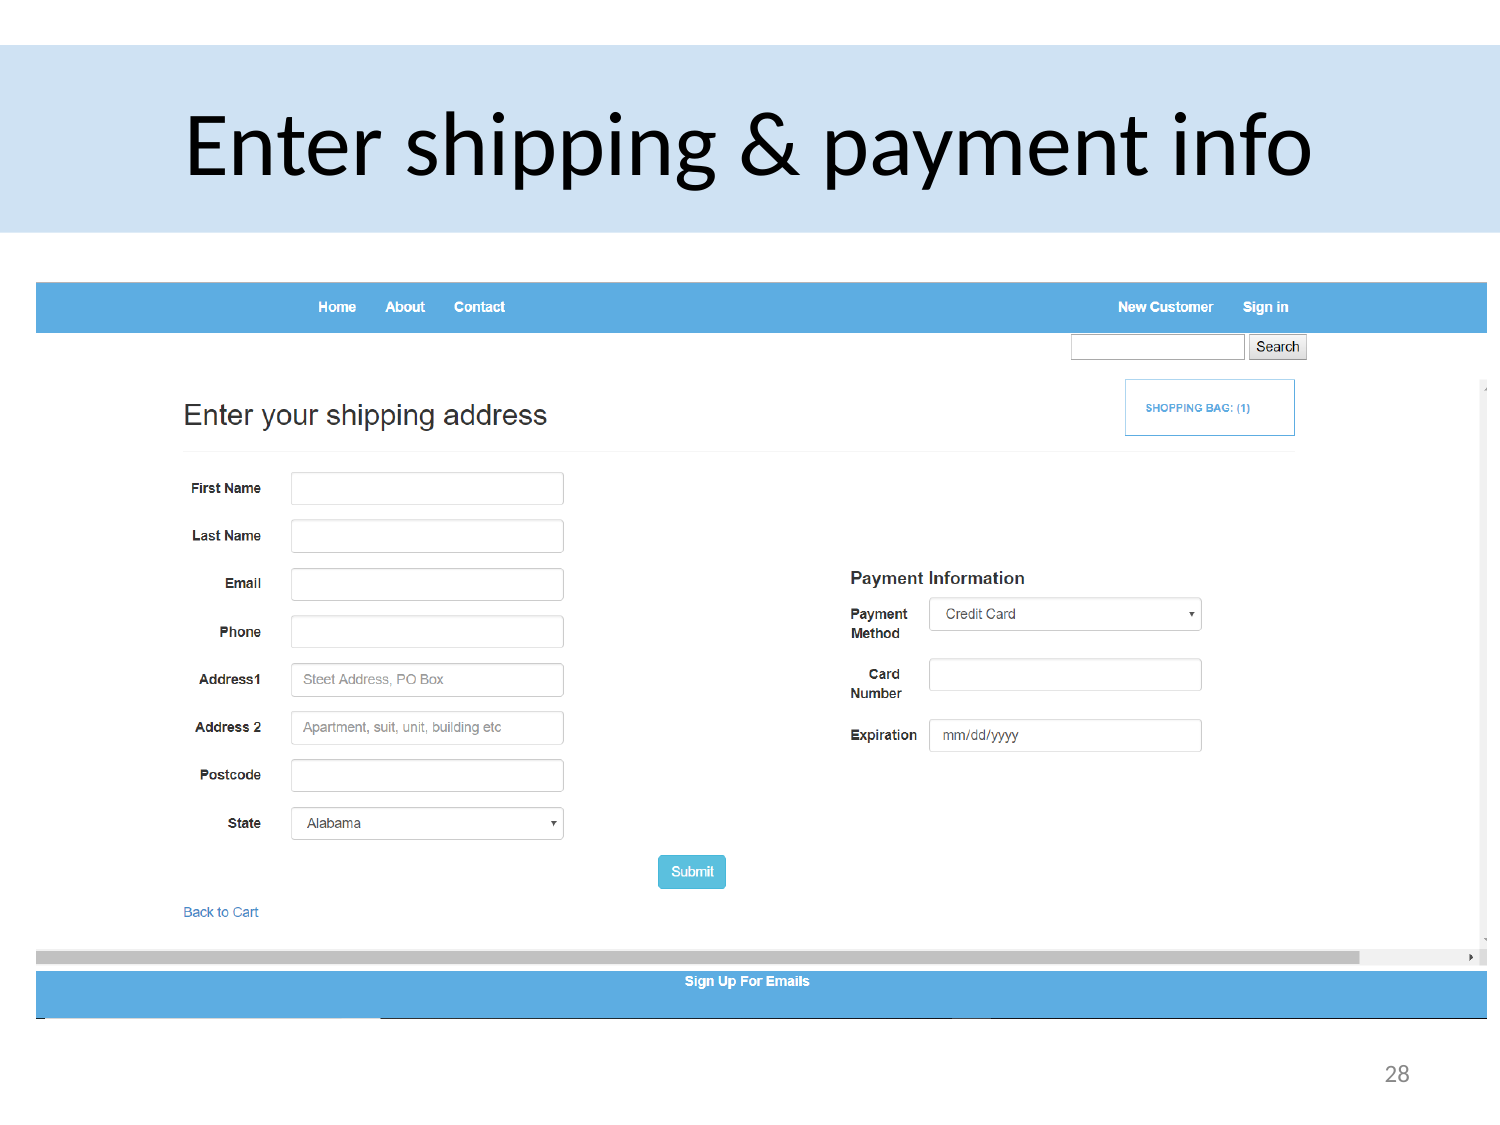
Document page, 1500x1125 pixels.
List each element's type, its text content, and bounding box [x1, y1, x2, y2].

title Enter shipping & payment info [0, 45, 1500, 233]
slide_number 28 [1074, 1042, 1425, 1103]
picture [36, 280, 1487, 1019]
